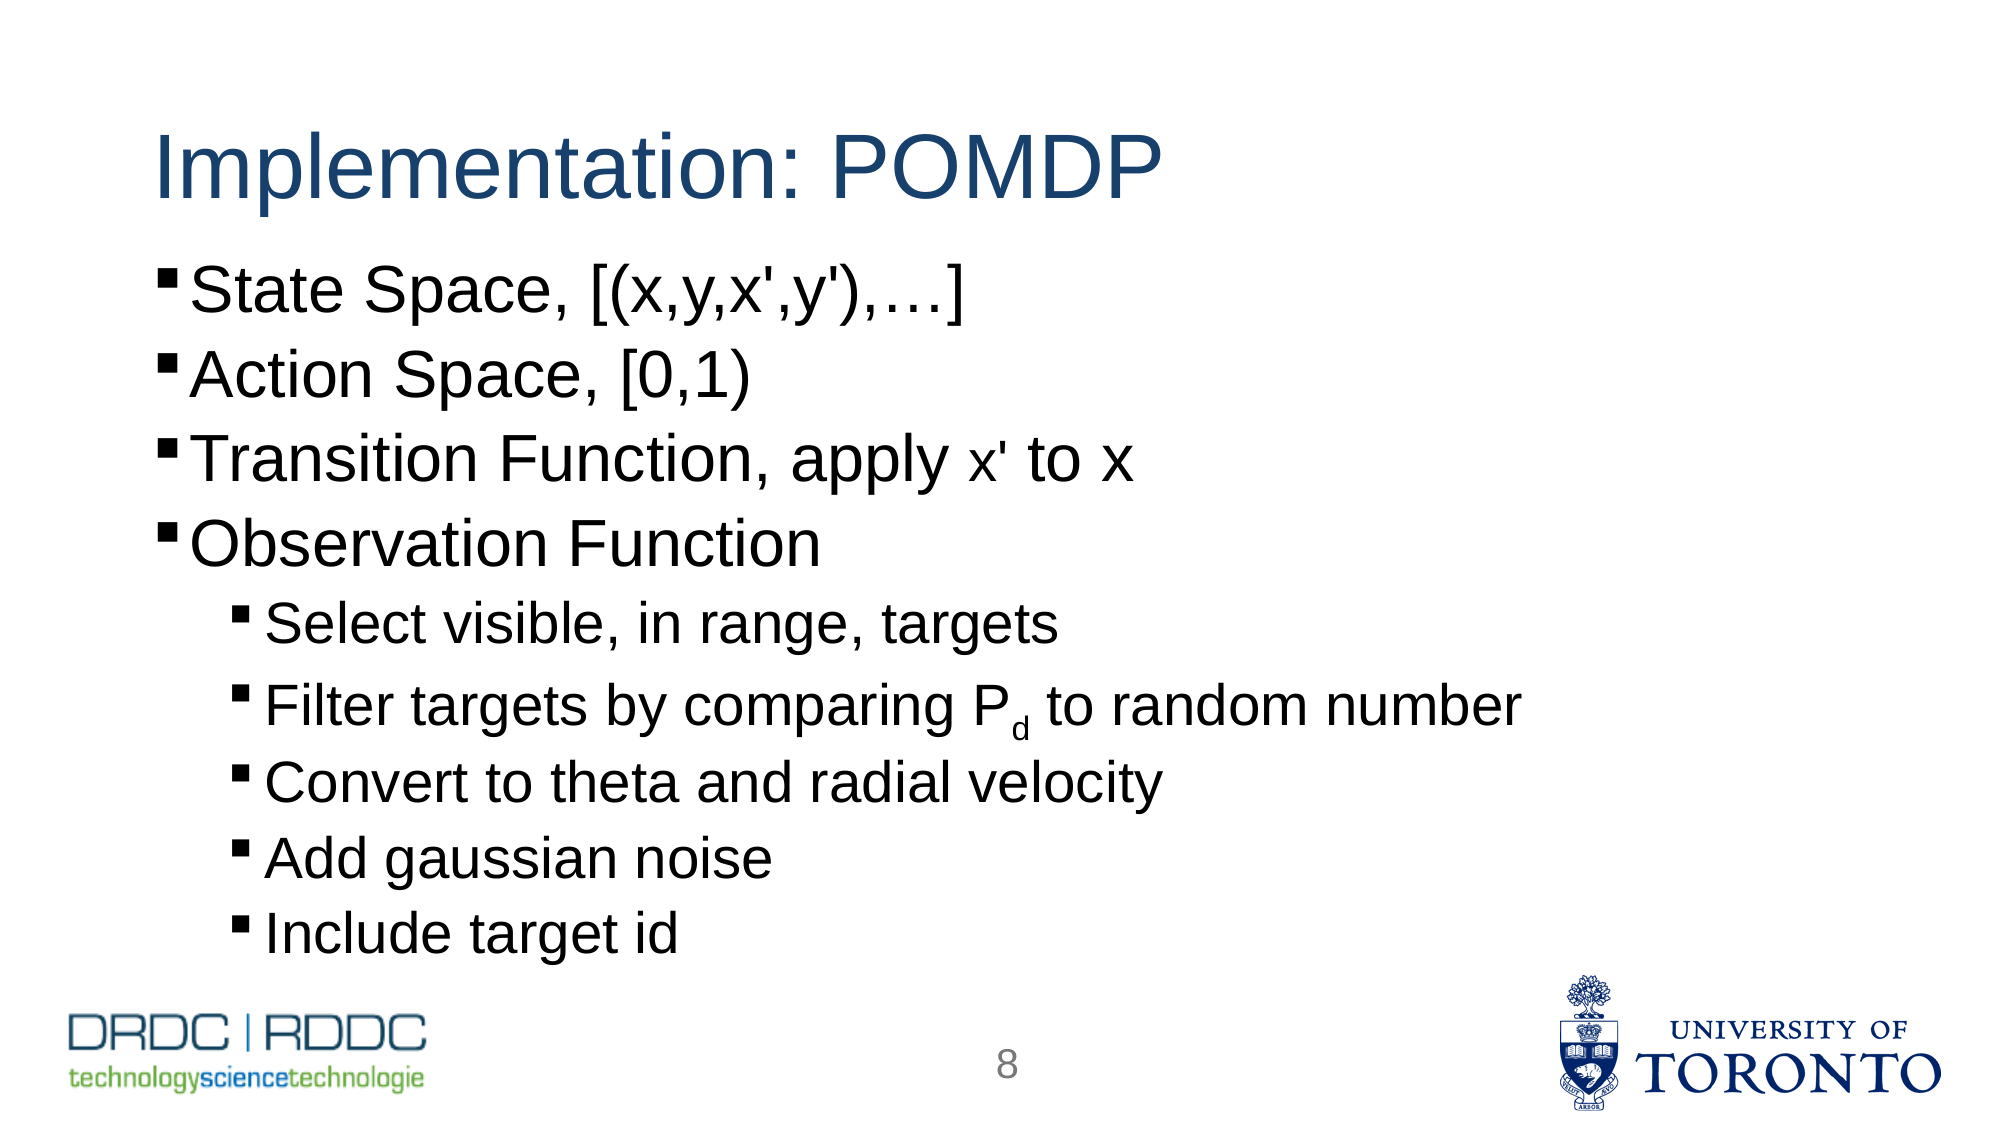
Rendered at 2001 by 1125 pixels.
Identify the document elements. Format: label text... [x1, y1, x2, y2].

picture [1555, 973, 1944, 1111]
picture [41, 973, 459, 1111]
slide_number 8 [782, 1031, 1233, 1092]
title Implementation: POMDP [137, 59, 1863, 247]
list State Space, [(x,y,x',y'),…] Action Space, [0,1) Transition Function, apply x' to x Observation Function Select visible, in range, targets Filter targets by comparing Pd to random number Convert to theta and radial velocity Add gaussian noise Include target id [137, 247, 1944, 975]
